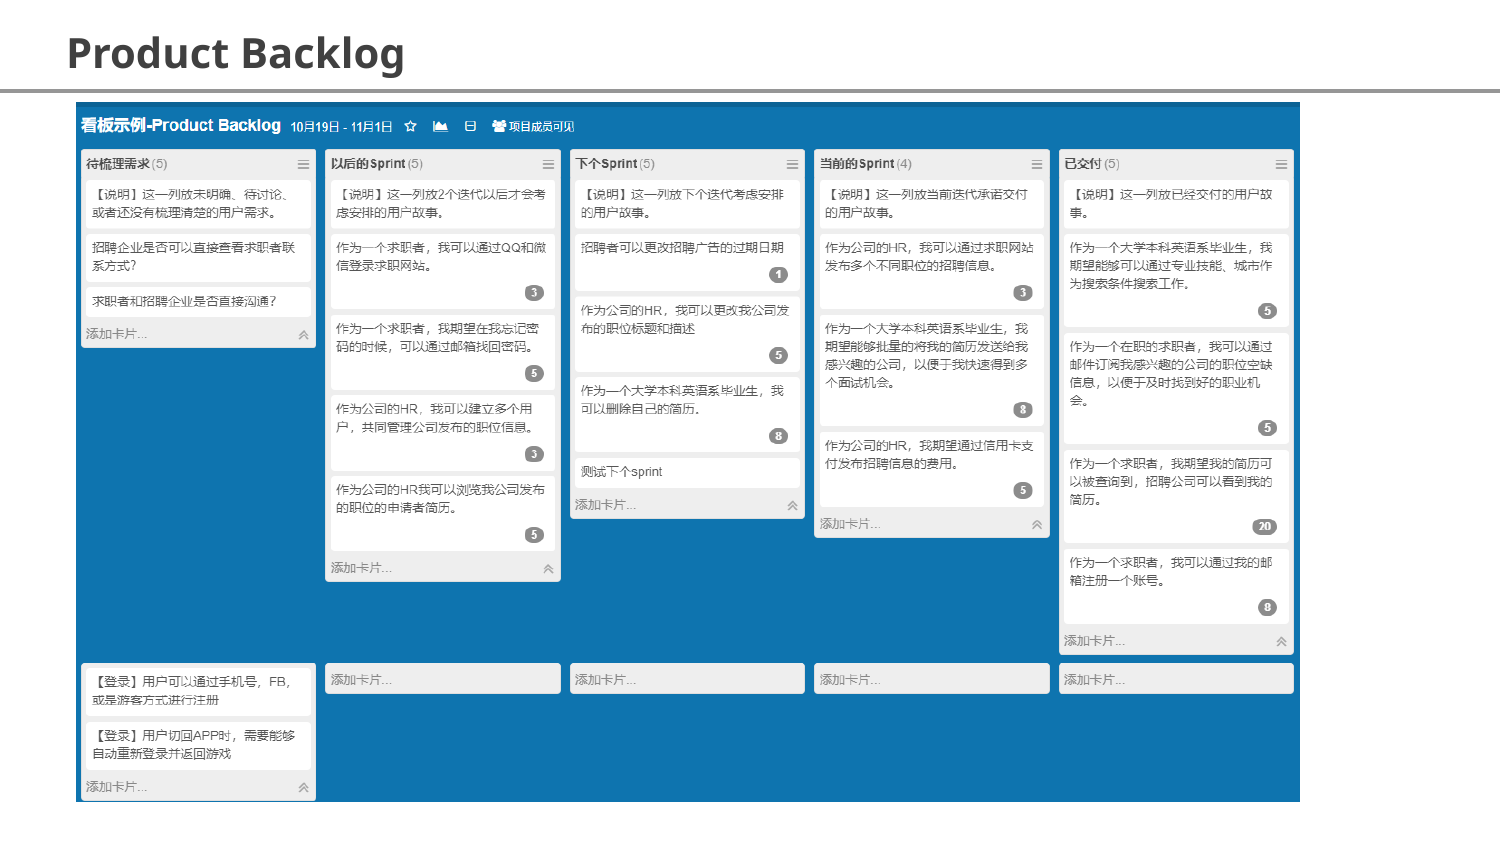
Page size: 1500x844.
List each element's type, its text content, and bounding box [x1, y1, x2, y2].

picture [76, 102, 1301, 802]
text_box Product Backlog [51, 9, 632, 85]
